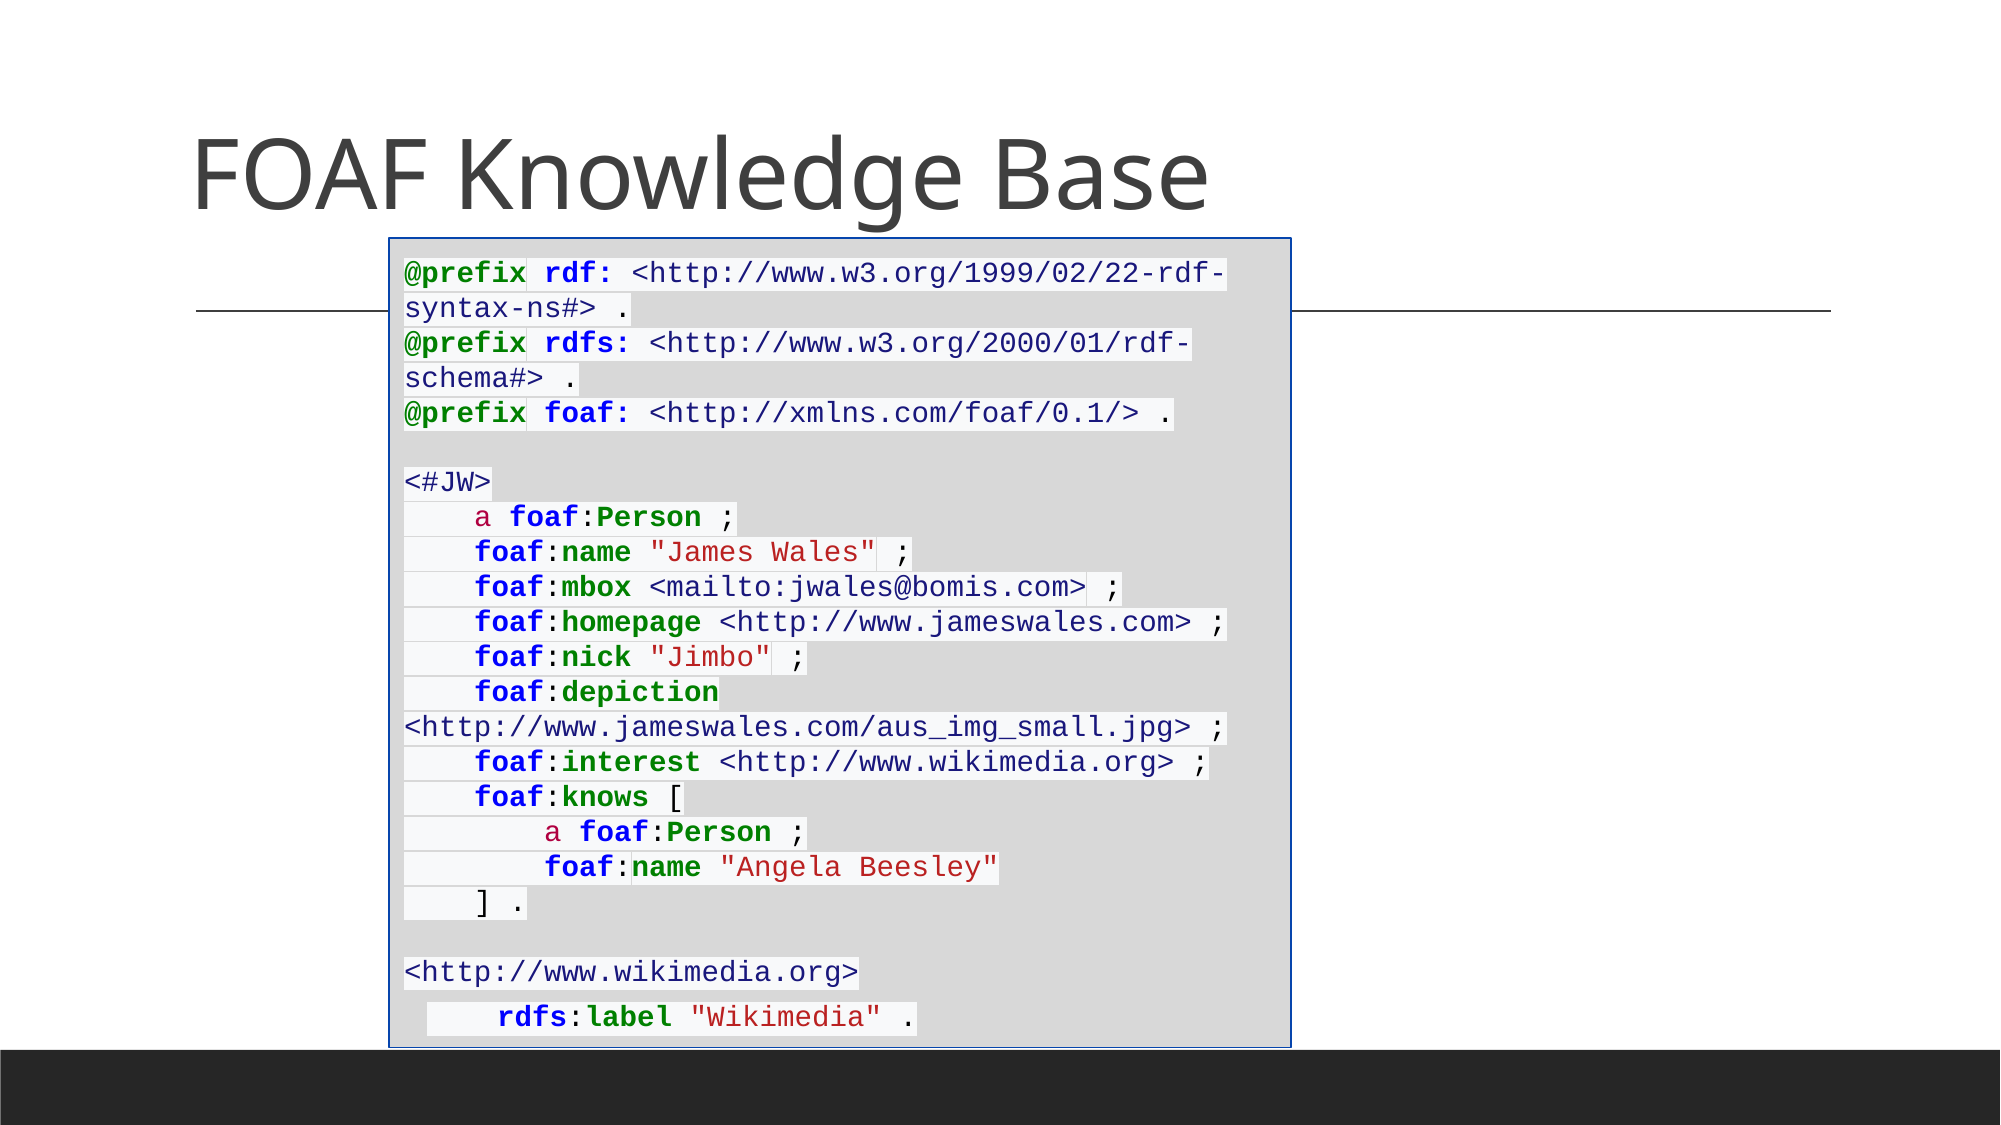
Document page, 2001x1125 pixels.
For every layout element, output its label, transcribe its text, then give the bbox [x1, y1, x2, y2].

title FOAF Knowledge Base [174, 0, 1825, 238]
text_box @prefix rdf: <http://www.w3.org/1999/02/22-rdf-syntax-ns#> . @prefix rdfs: <http://www.w3.org/2000/01/rdf-schema#> . @prefix foaf: <http://xmlns.com/foaf/0.1/> . <#JW> a foaf:Person ; foaf:name "James Wales" ; foaf:mbox <mailto:jwales@bomis.com> ; foaf:homepage <http://www.jameswales.com> ; foaf:nick "Jimbo" ; foaf:depiction <http://www.jameswales.com/aus_img_small.jpg> ; foaf:interest <http://www.wikimedia.org> ; foaf:knows [ a foaf:Person ; foaf:name "Angela Beesley" ] . <http://www.wikimedia.org> rdfs:label "Wikimedia" . [389, 237, 1291, 1048]
